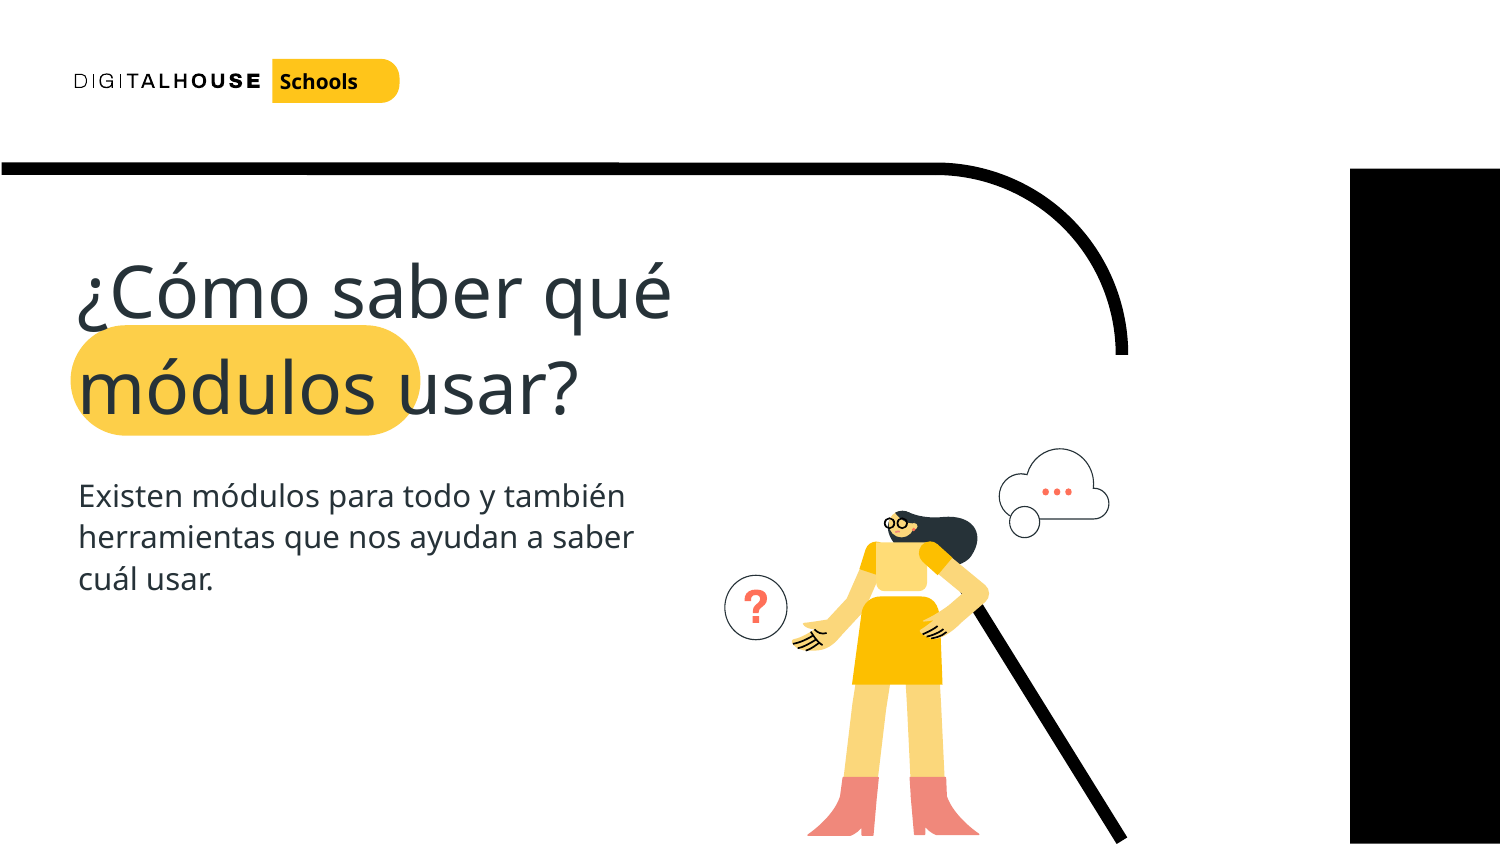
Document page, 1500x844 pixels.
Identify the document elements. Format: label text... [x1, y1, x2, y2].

text_box Existen módulos para todo y también herramientas que nos ayudan a saber cuál usar. [70, 465, 651, 604]
text_box [1350, 168, 1500, 844]
text_box [101, 430, 390, 436]
text_box [935, 168, 1122, 355]
text_box [70, 354, 77, 407]
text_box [724, 447, 1110, 837]
text_box ¿Cómo saber qué módulos usar? [77, 236, 902, 430]
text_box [74, 58, 400, 104]
